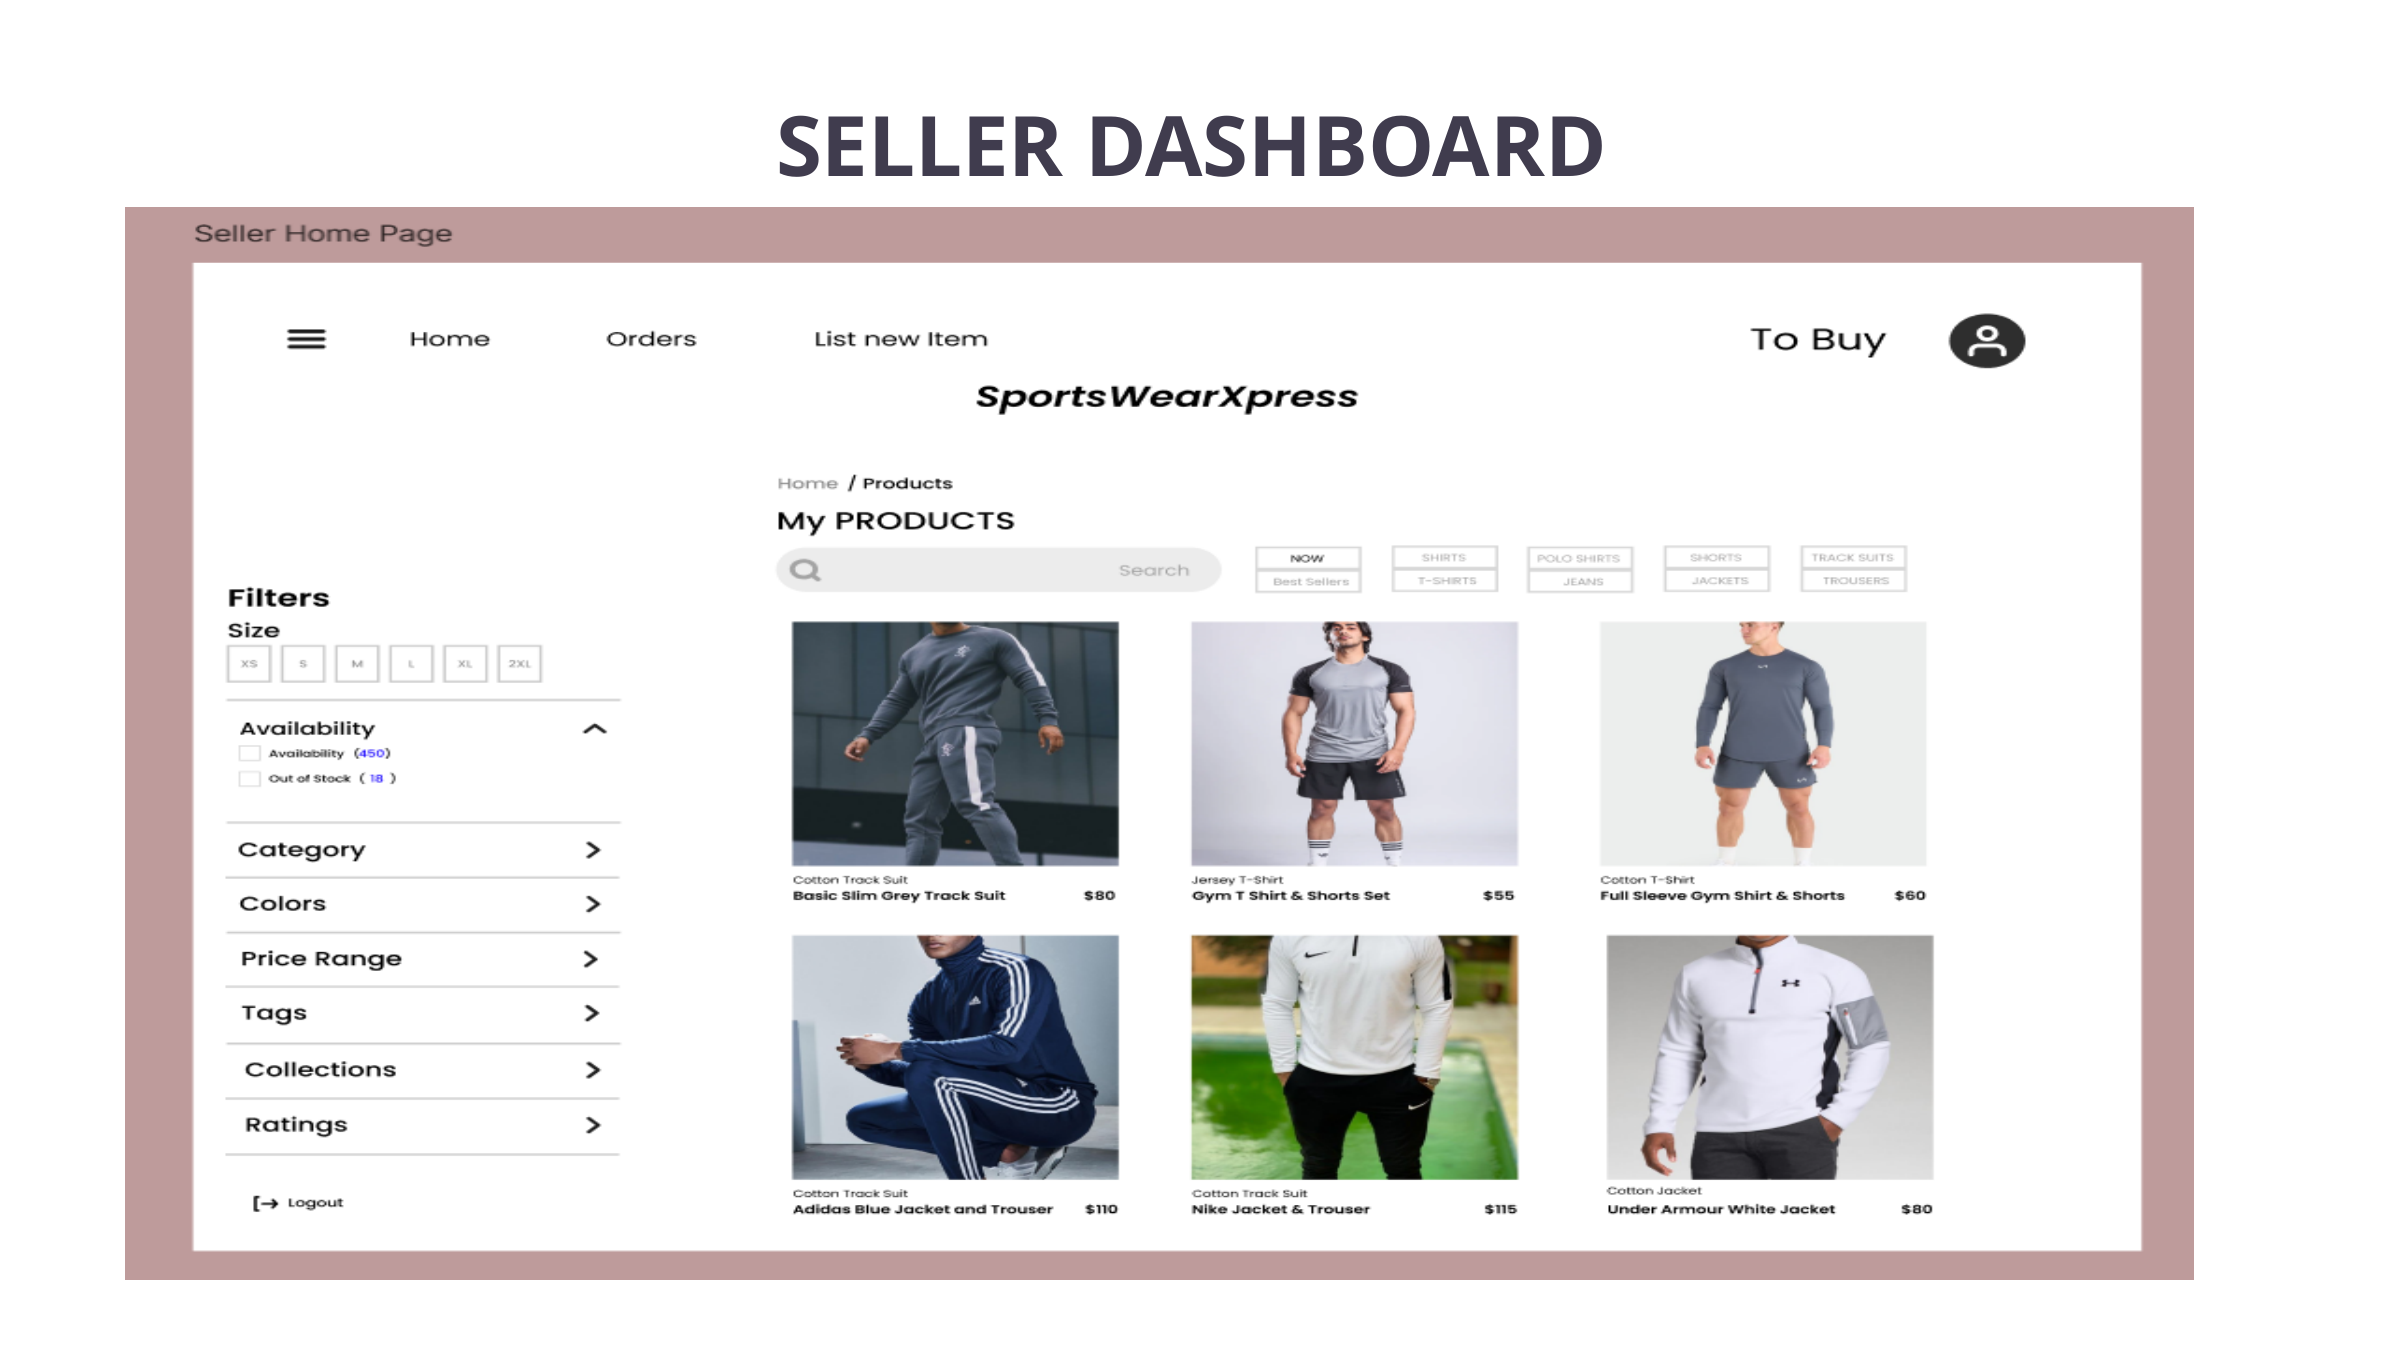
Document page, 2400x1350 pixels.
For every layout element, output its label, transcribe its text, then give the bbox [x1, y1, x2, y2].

text_box SELLER DASHBOARD [761, 70, 1962, 207]
picture [124, 207, 2194, 1280]
